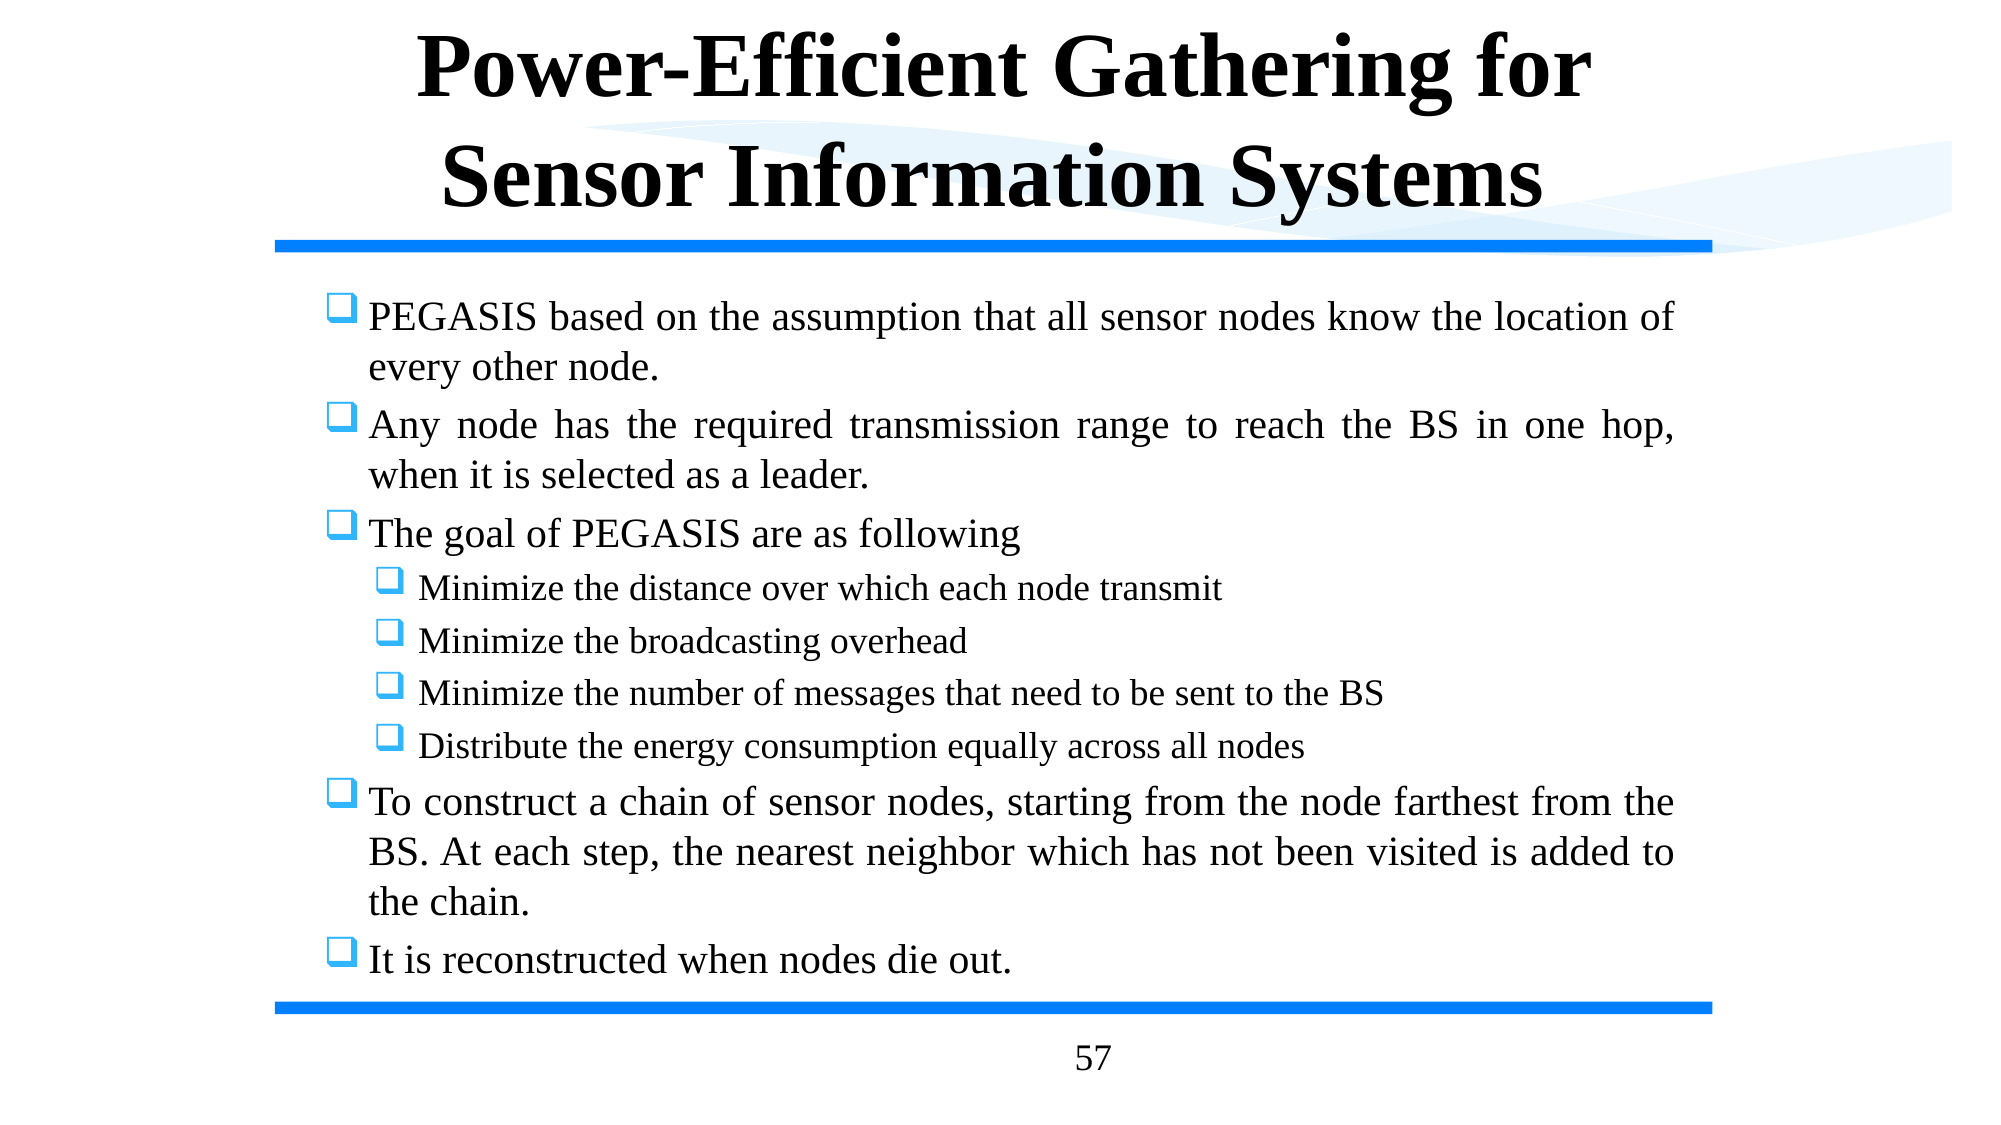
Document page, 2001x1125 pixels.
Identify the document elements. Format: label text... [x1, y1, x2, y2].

slide_number 57 [872, 1025, 1128, 1086]
title Power-Efficient Gathering for Sensor Information Systems [329, 11, 1680, 218]
list PEGASIS based on the assumption that all sensor nodes know the location of every other node. Any node has the required transmission range to reach the BS in one hop, when it is selected as a leader. The goal of PEGASIS are as following Minimize the distance over which each node transmit Minimize the broadcasting overhead Minimize the number of messages that need to be sent to the BS Distribute the energy consumption equally across all nodes To construct a chain of sensor nodes, starting from the node farthest from the BS. At each step, the nearest neighbor which has not been visited is added to the chain. It is reconstructed when nodes die out. [308, 281, 1692, 997]
